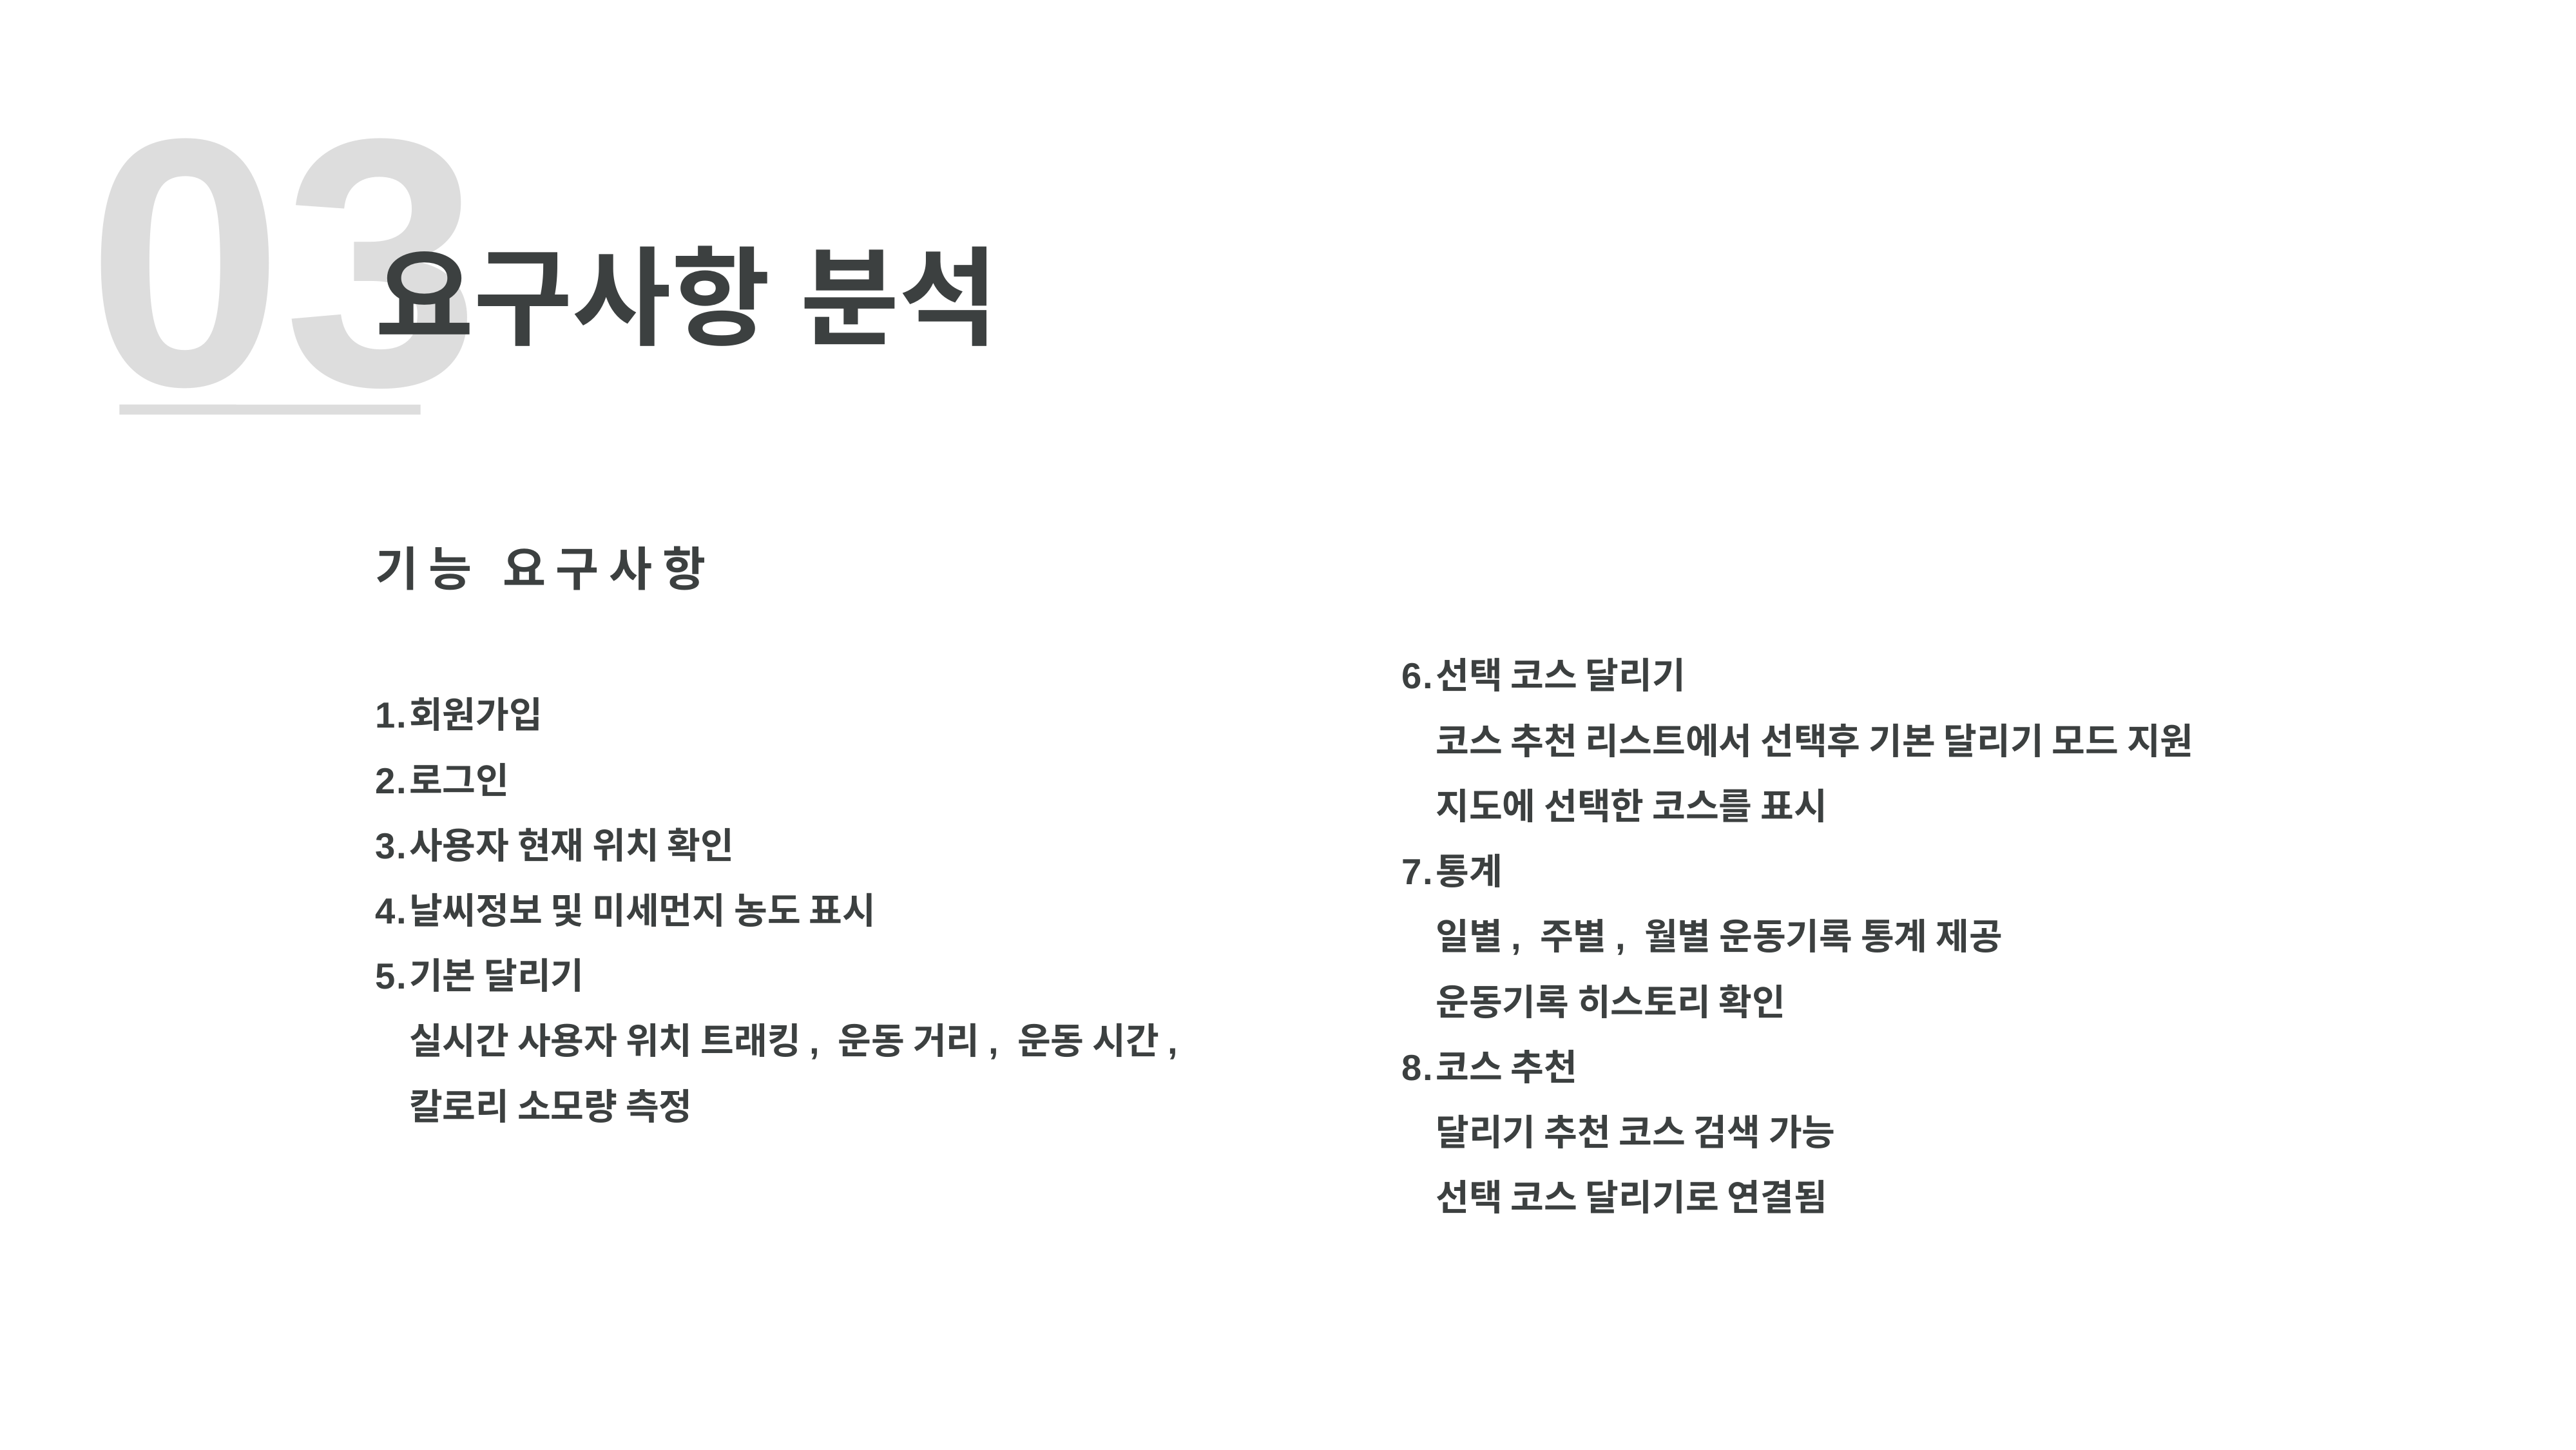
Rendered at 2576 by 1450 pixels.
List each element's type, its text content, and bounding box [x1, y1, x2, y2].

text_box 회원가입 로그인 사용자 현재 위치 확인 날씨정보 및 미세먼지 농도 표시 기본 달리기 실시간 사용자 위치 트래킹, 운동 거리, 운동 시간, 칼로리 소모량 측정 [370, 665, 1269, 1132]
text_box 선택 코스 달리기 코스 추천 리스트에서 선택후 기본 달리기 모드 지원 지도에 선택한 코스를 표시 통계 일별, 주별, 월별 운동기록 통계 제공 운동기록 히스토리 확인 코스 추천 달리기 추천 코스 검색 가능 선택 코스 달리기로 연결됨 [1397, 626, 2296, 1223]
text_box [82, 27, 1531, 462]
text_box 기능 요구사항 [370, 534, 1162, 601]
